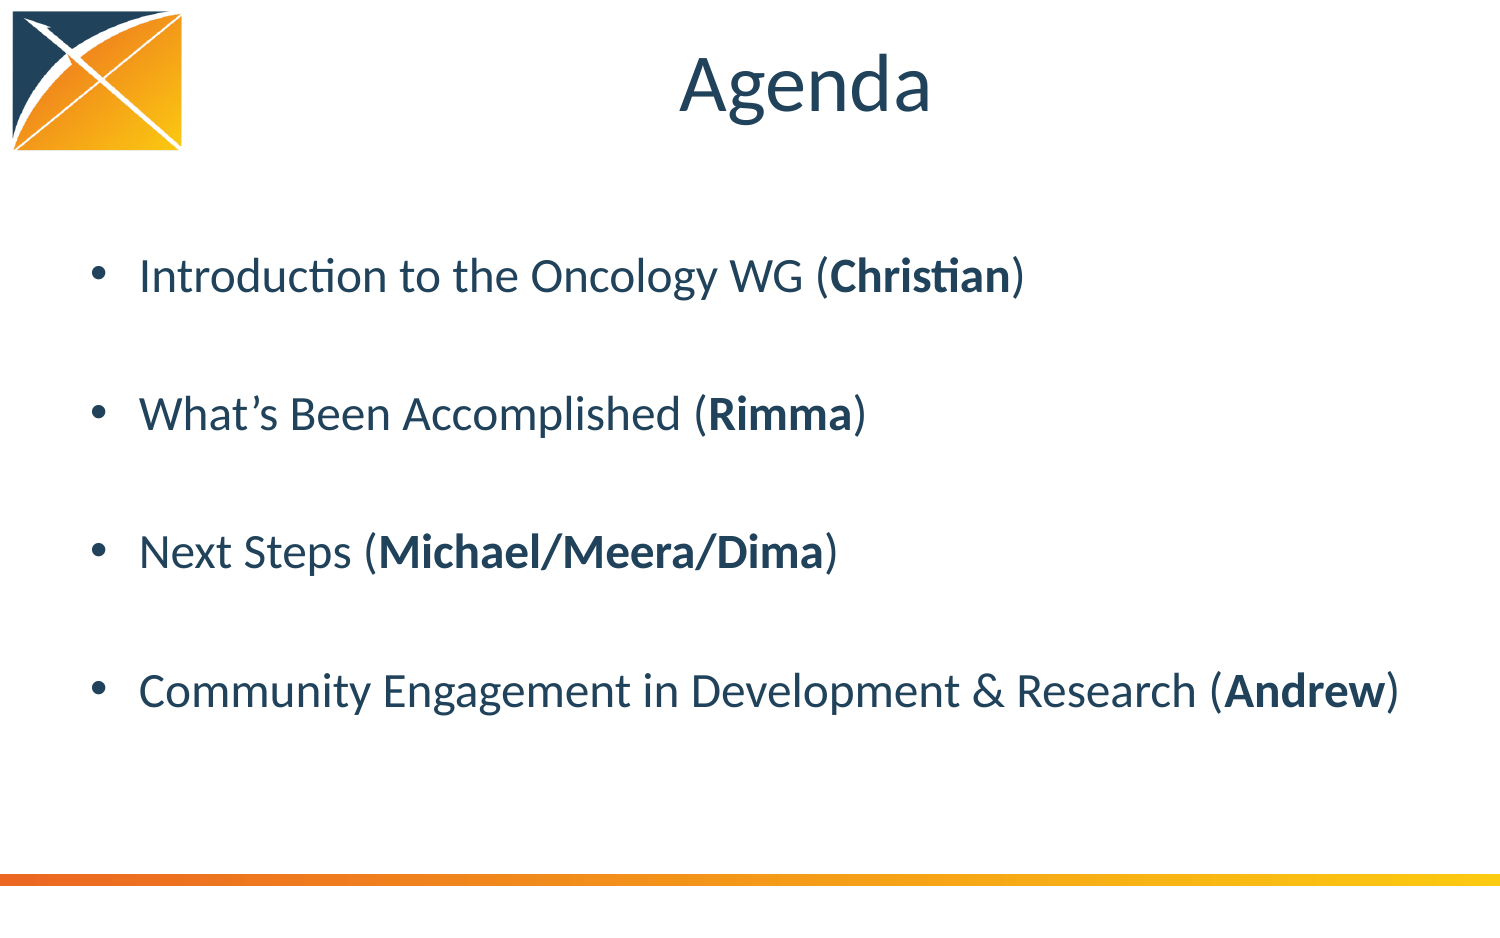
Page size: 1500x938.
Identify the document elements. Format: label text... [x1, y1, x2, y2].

picture [0, 0, 206, 167]
list Introduction to the Oncology WG (Christian) What’s Been Accomplished (Rimma) Next Steps (Michael/Meera/Dima) Community Engagement in Development & Research (Andrew) [75, 166, 1425, 838]
title Agenda [187, 20, 1425, 136]
